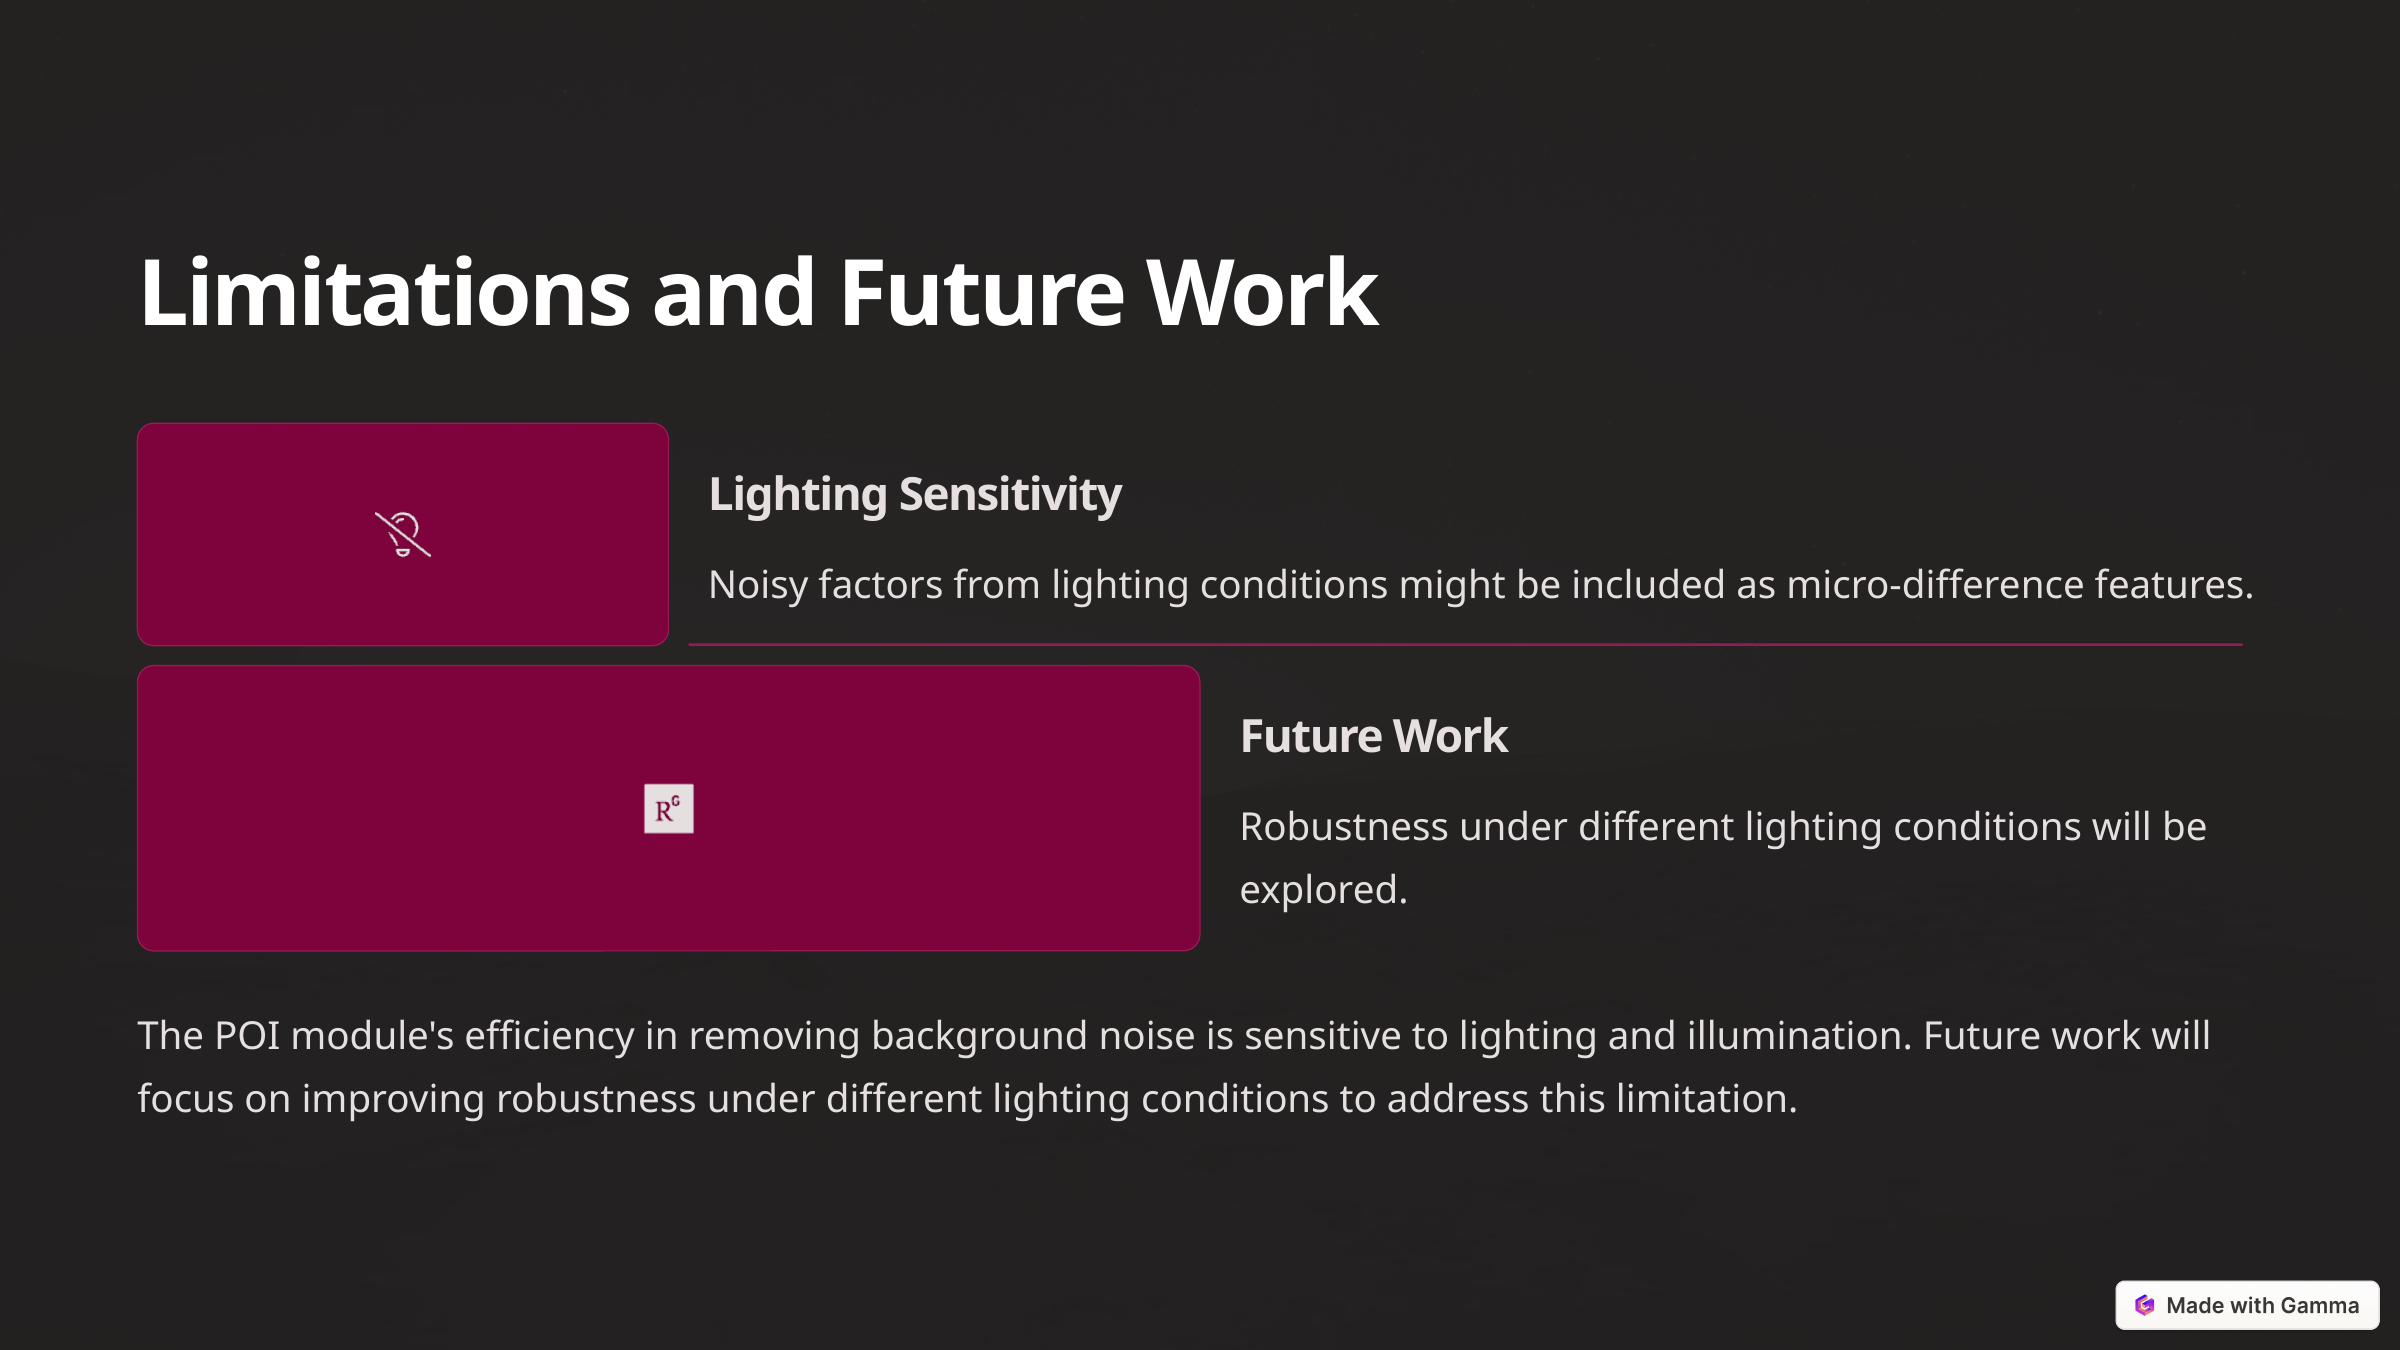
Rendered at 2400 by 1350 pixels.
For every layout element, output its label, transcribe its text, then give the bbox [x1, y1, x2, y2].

text_box The POI module's efficiency in removing background noise is sensitive to lighting and illumination. Future work will focus on improving robustness under different lighting conditions to address this limitation. [137, 995, 2263, 1121]
text_box Noisy factors from lighting conditions might be included as micro-difference features. [707, 543, 2200, 607]
text_box Future Work [1239, 704, 1702, 763]
text_box [137, 423, 669, 646]
text_box Robustness under different lighting conditions will be explored. [1239, 785, 2224, 912]
picture [375, 499, 431, 570]
picture [2106, 1271, 2389, 1339]
picture [641, 773, 697, 843]
text_box Lighting Sensitivity [707, 462, 1170, 521]
text_box [137, 665, 1201, 951]
text_box Limitations and Future Work [137, 229, 1271, 345]
